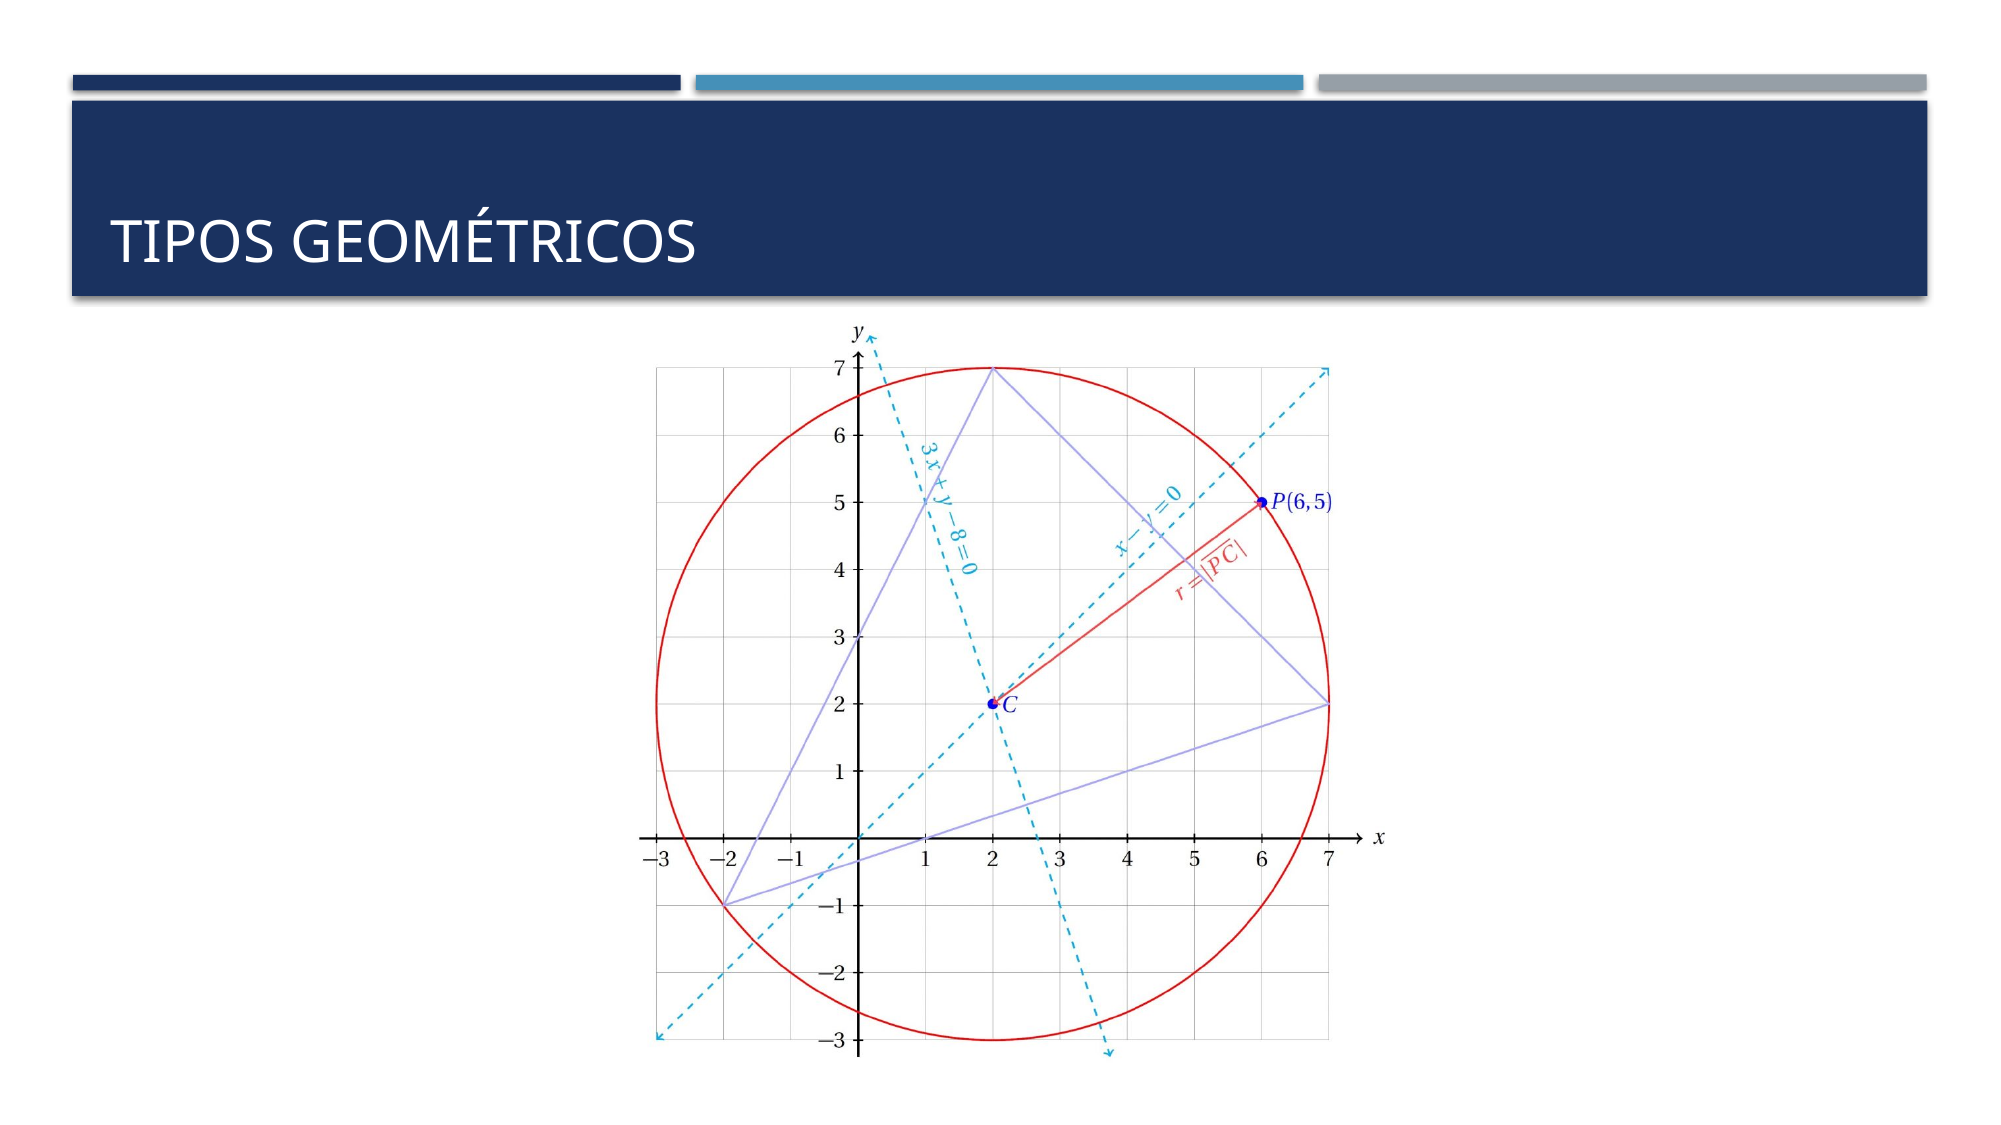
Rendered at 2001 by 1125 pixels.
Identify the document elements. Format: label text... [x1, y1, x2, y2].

title Tipos geométricos [95, 115, 1905, 282]
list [309, 309, 1660, 1068]
